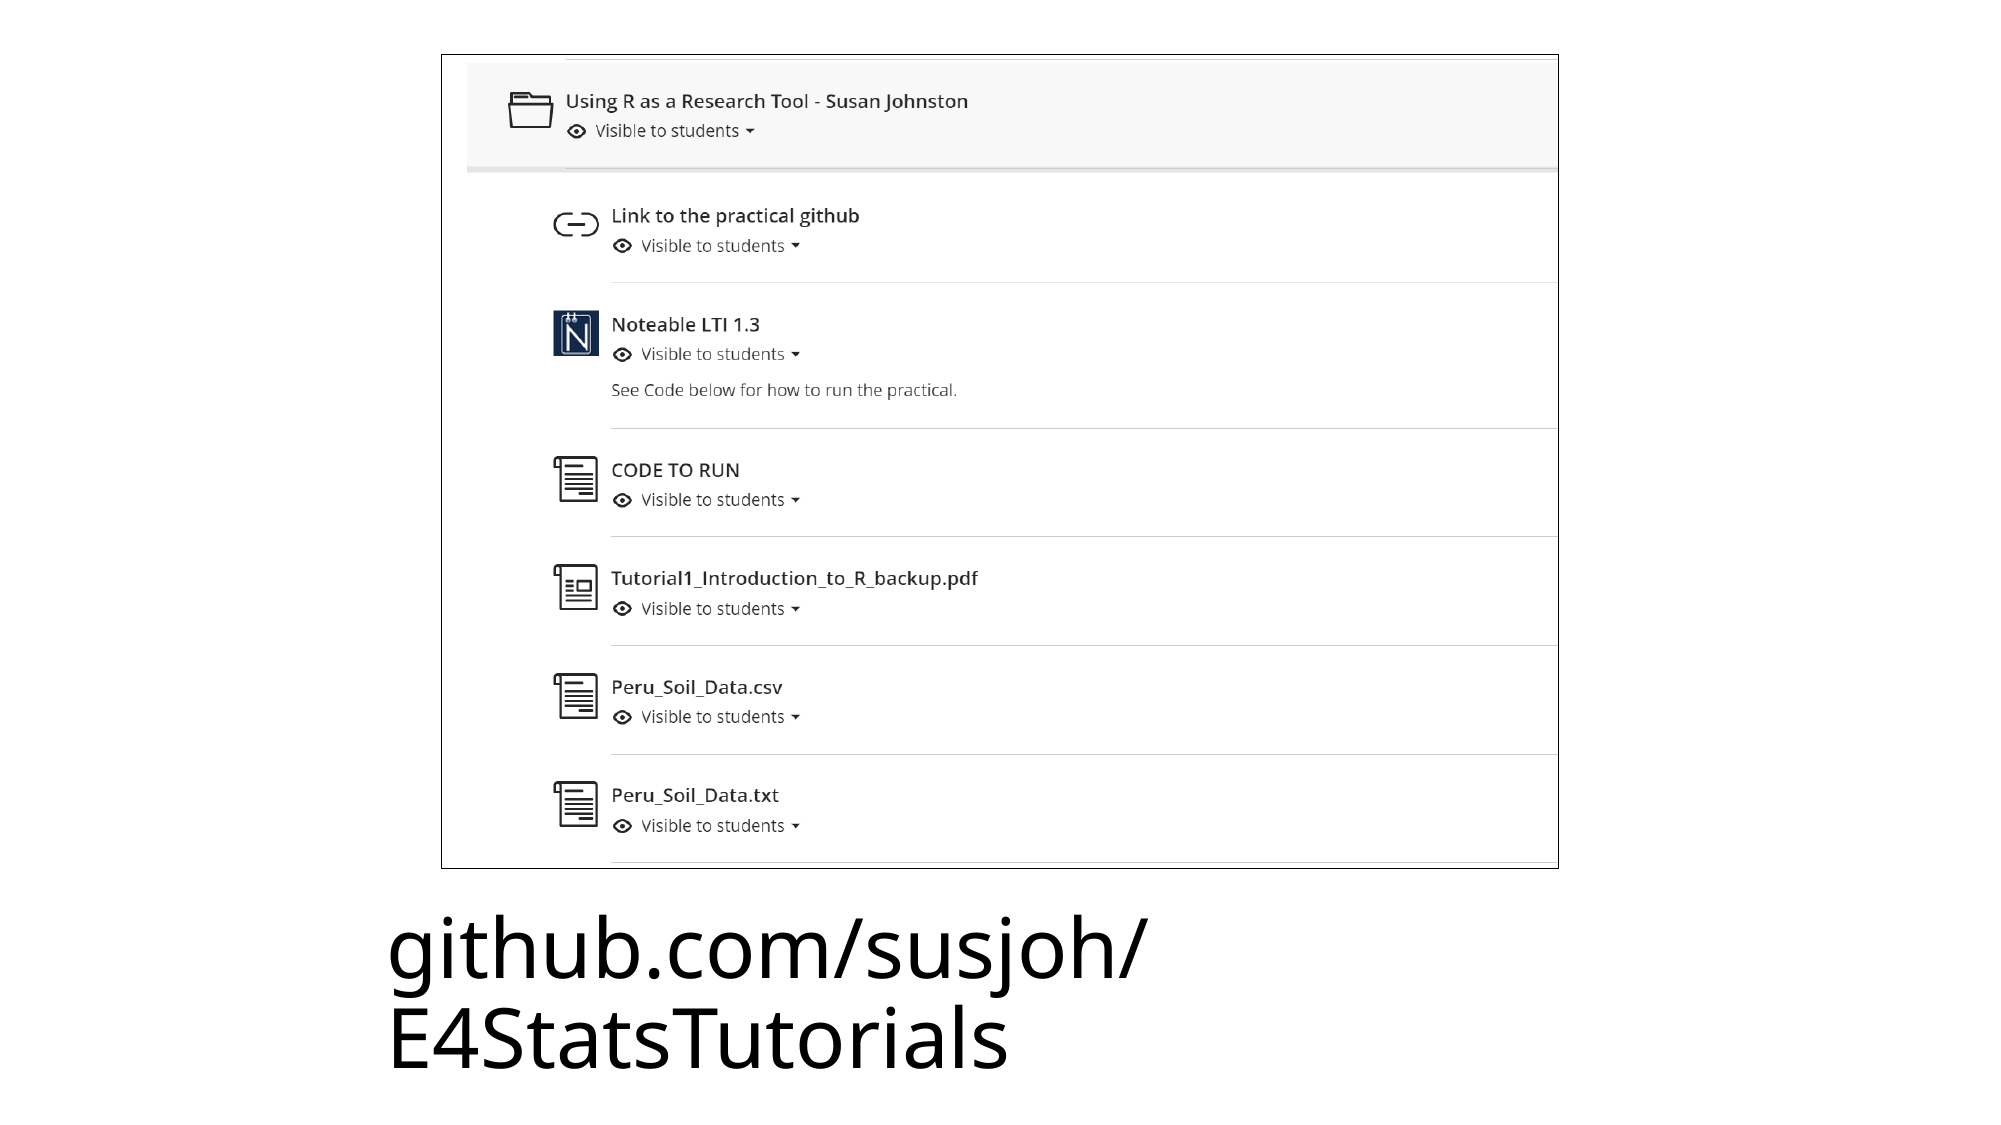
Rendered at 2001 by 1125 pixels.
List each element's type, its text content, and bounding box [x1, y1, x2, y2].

picture [441, 54, 1559, 869]
title github.com/susjoh/E4StatsTutorials [371, 888, 1629, 1106]
